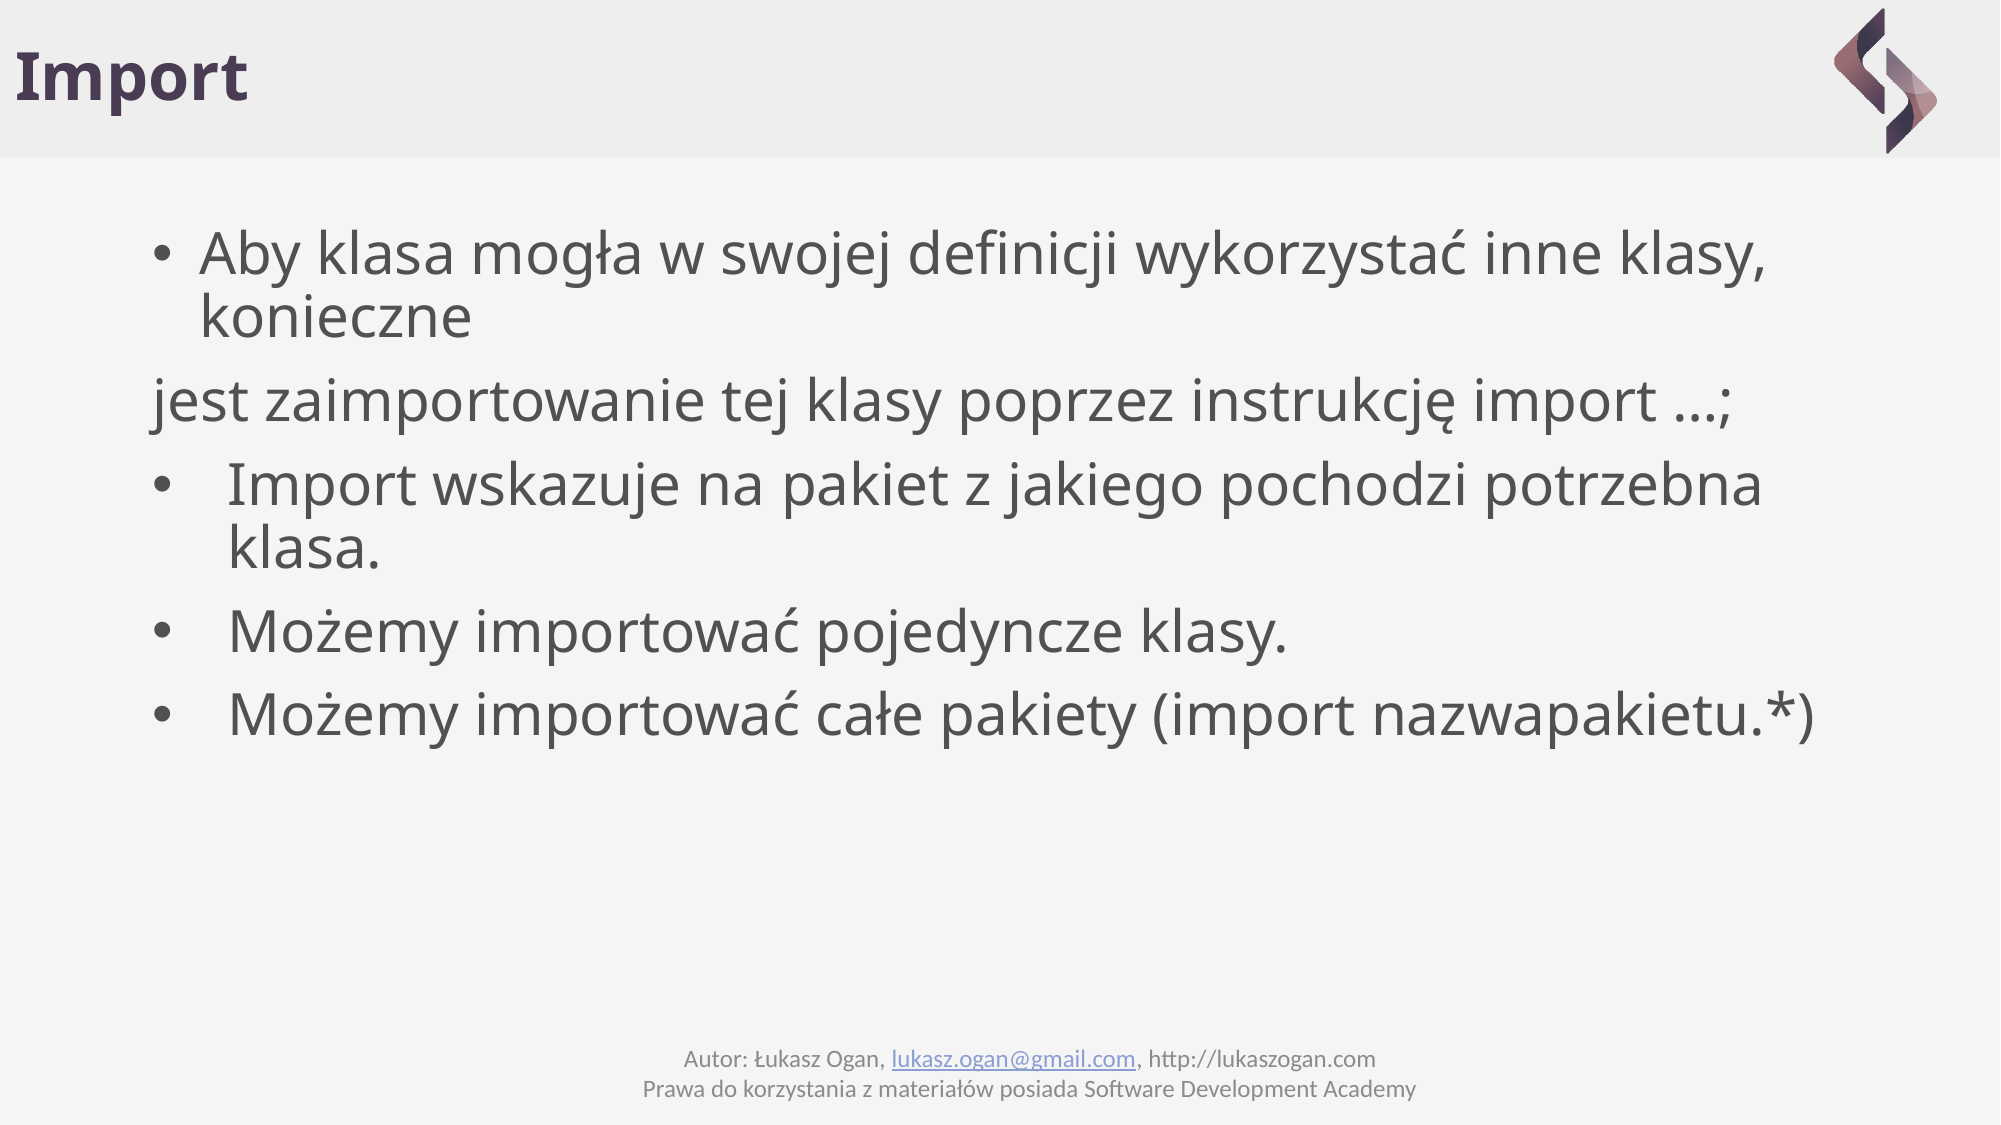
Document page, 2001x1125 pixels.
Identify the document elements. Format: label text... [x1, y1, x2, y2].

footer Autor: Łukasz Ogan, lukasz.ogan@gmail.com, http://lukaszogan.com Prawa do korzystania z materiałów posiada Software Development Academy [556, 1042, 1505, 1103]
picture [1787, 0, 2001, 166]
list Aby klasa mogła w swojej definicji wykorzystać inne klasy, konieczne jest zaimportowanie tej klasy poprzez instrukcję import …; Import wskazuje na pakiet z jakiego pochodzi potrzebna klasa. Możemy importować pojedyncze klasy. Możemy importować całe pakiety (import nazwapakietu.*) [137, 216, 1863, 1030]
title Import [0, 0, 1788, 158]
